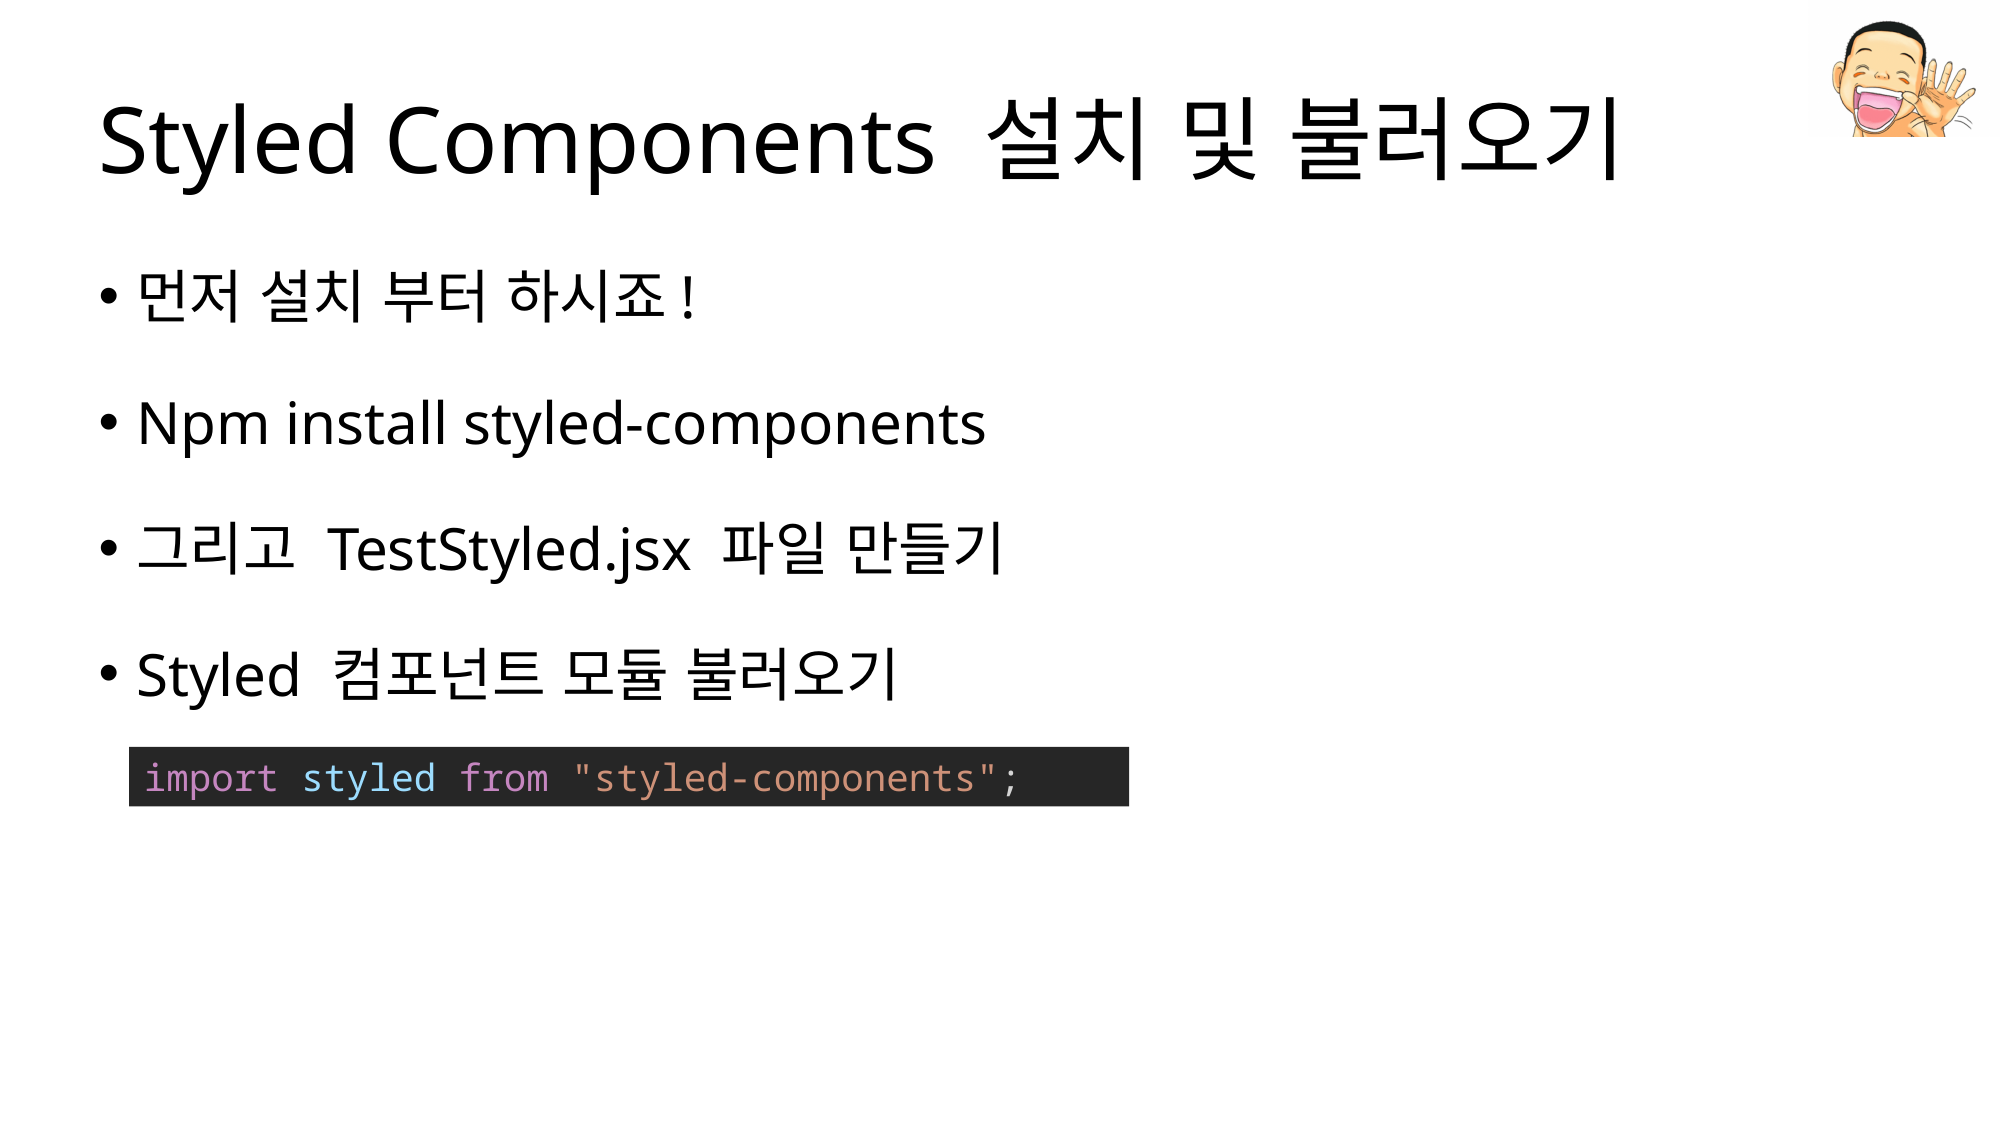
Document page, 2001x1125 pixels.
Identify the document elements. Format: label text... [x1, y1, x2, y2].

picture [1931, 0, 2000, 137]
title Styled Components 설치 및 불러오기 [83, 0, 1931, 217]
list 먼저 설치 부터 하시죠! Npm install styled-components 그리고 TestStyled.jsx 파일 만들기 Styled 컴포넌트 모듈 불러오기 [83, 217, 1931, 1125]
text_box import styled from "styled-components"; [129, 746, 1130, 807]
